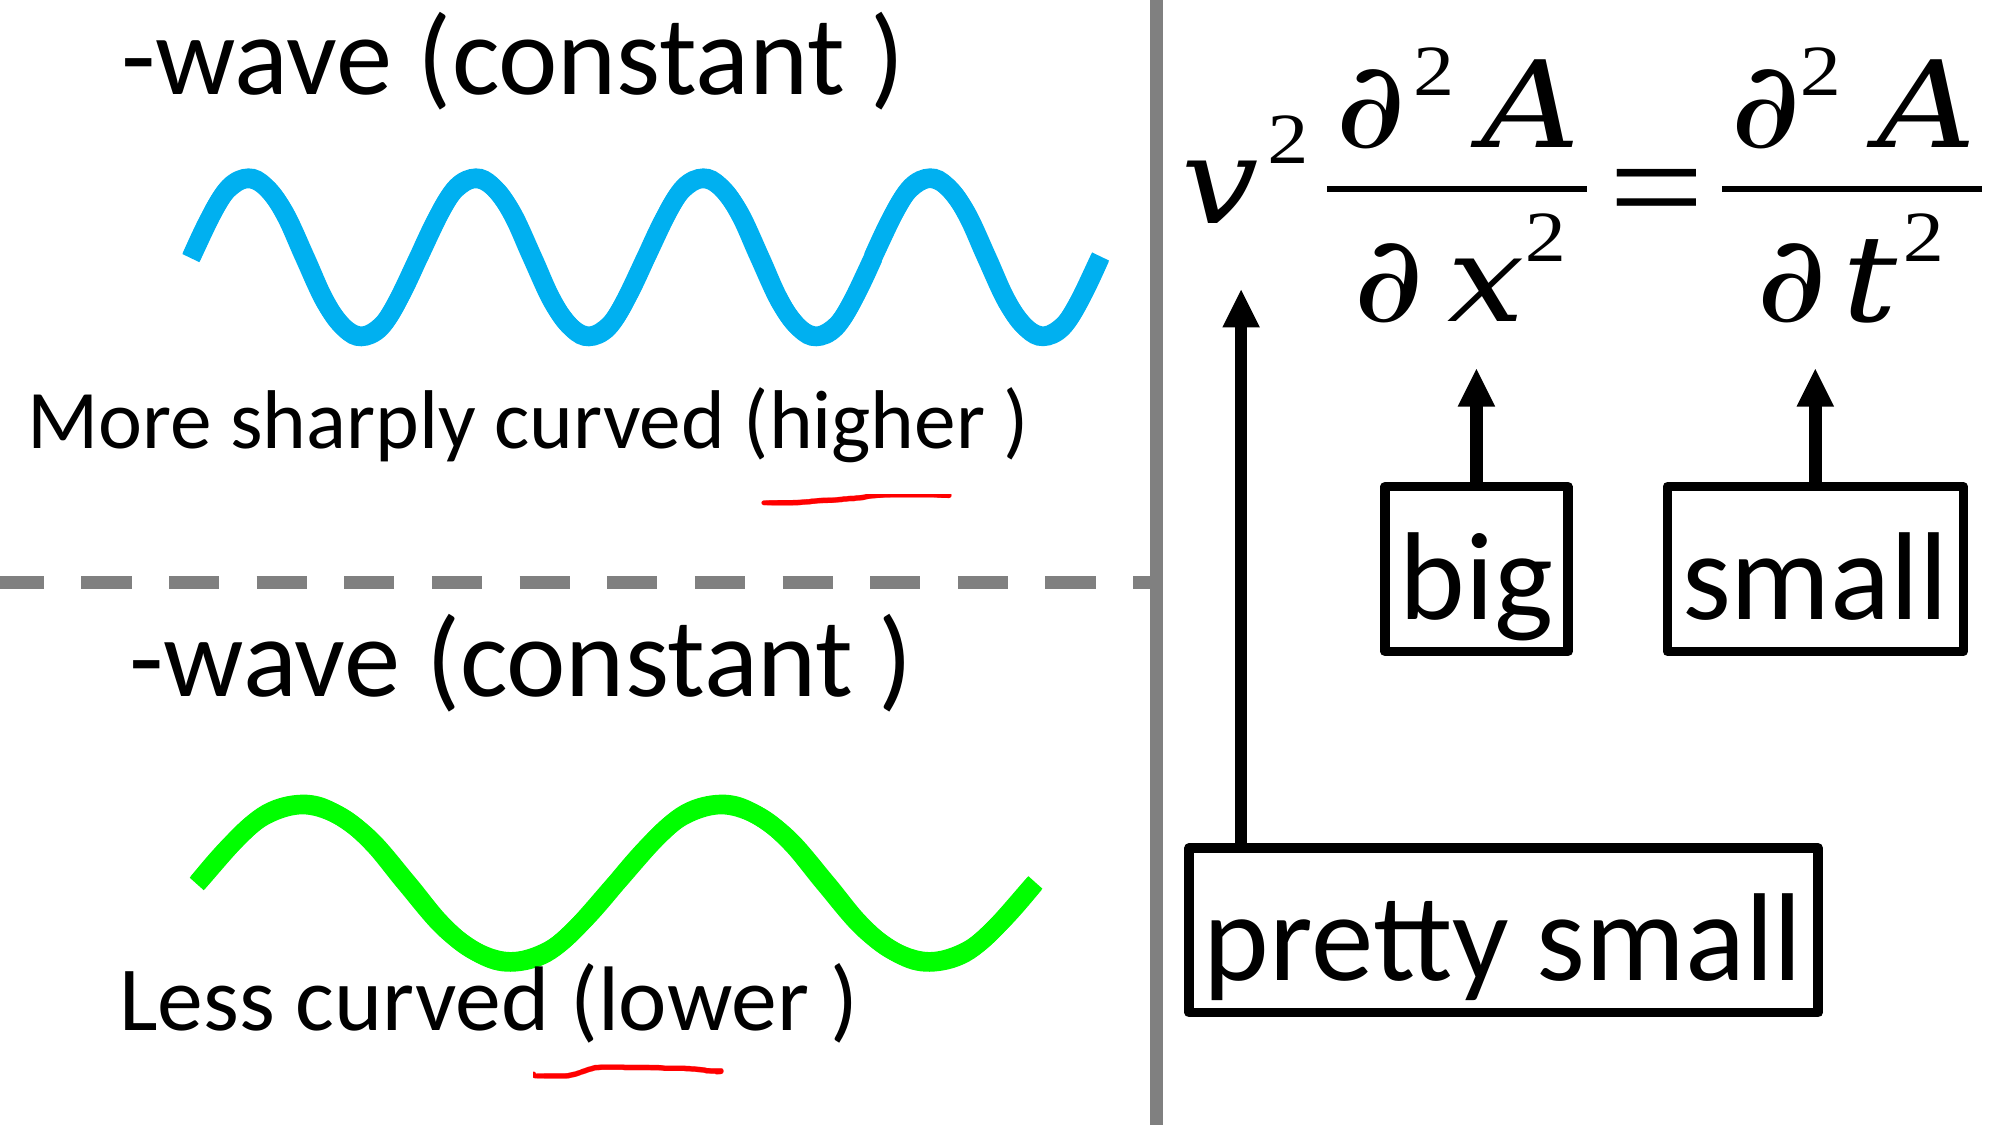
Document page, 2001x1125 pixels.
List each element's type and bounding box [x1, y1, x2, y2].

picture [533, 494, 960, 582]
picture [533, 583, 960, 804]
text_box [1823, 369, 1965, 654]
text_box [190, 177, 1101, 337]
picture [533, 963, 960, 1087]
text_box [1184, 289, 1823, 1015]
text_box [196, 804, 1036, 963]
